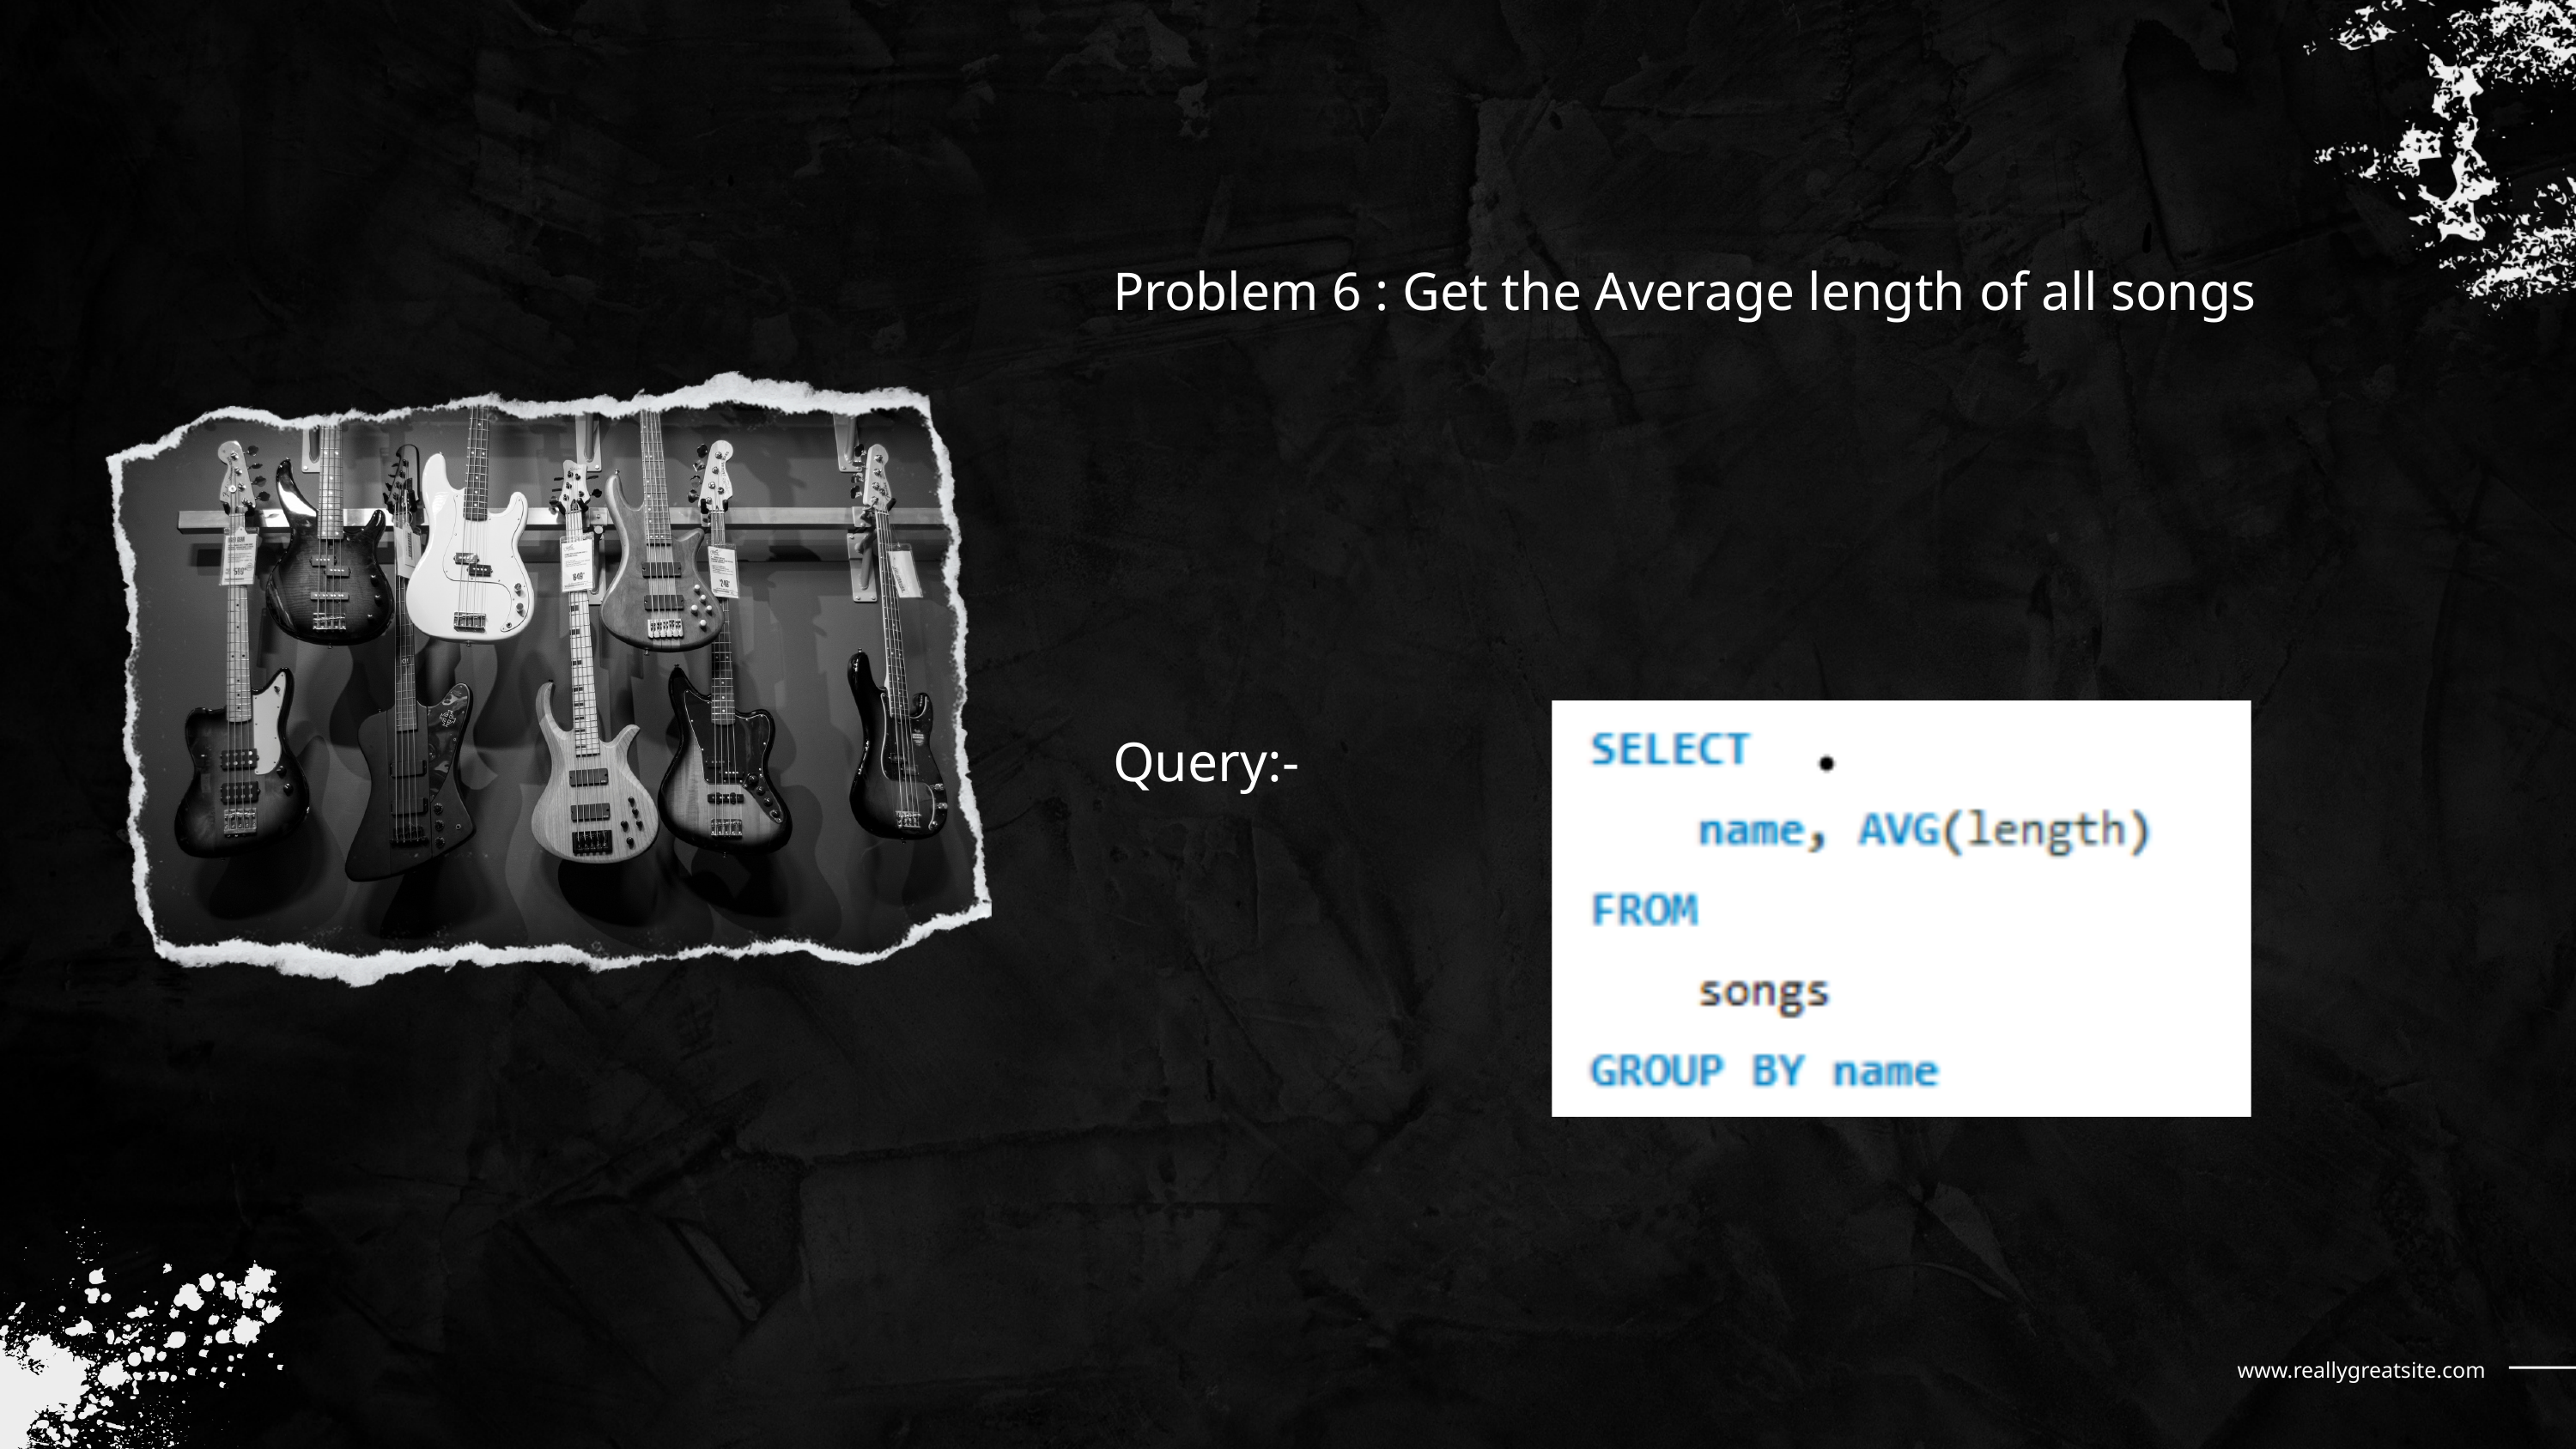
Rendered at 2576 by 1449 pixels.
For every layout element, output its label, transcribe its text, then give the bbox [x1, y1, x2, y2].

text_box [0, 0, 2576, 1449]
text_box [2251, 0, 2576, 375]
text_box Query:- [1113, 717, 1485, 793]
text_box www.reallygreatsite.com [2166, 1352, 2487, 1383]
text_box [0, 1187, 286, 1449]
text_box Problem 6 : Get the Average length of all songs [1113, 248, 2538, 321]
text_box [1552, 700, 2251, 1117]
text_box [100, 371, 995, 991]
